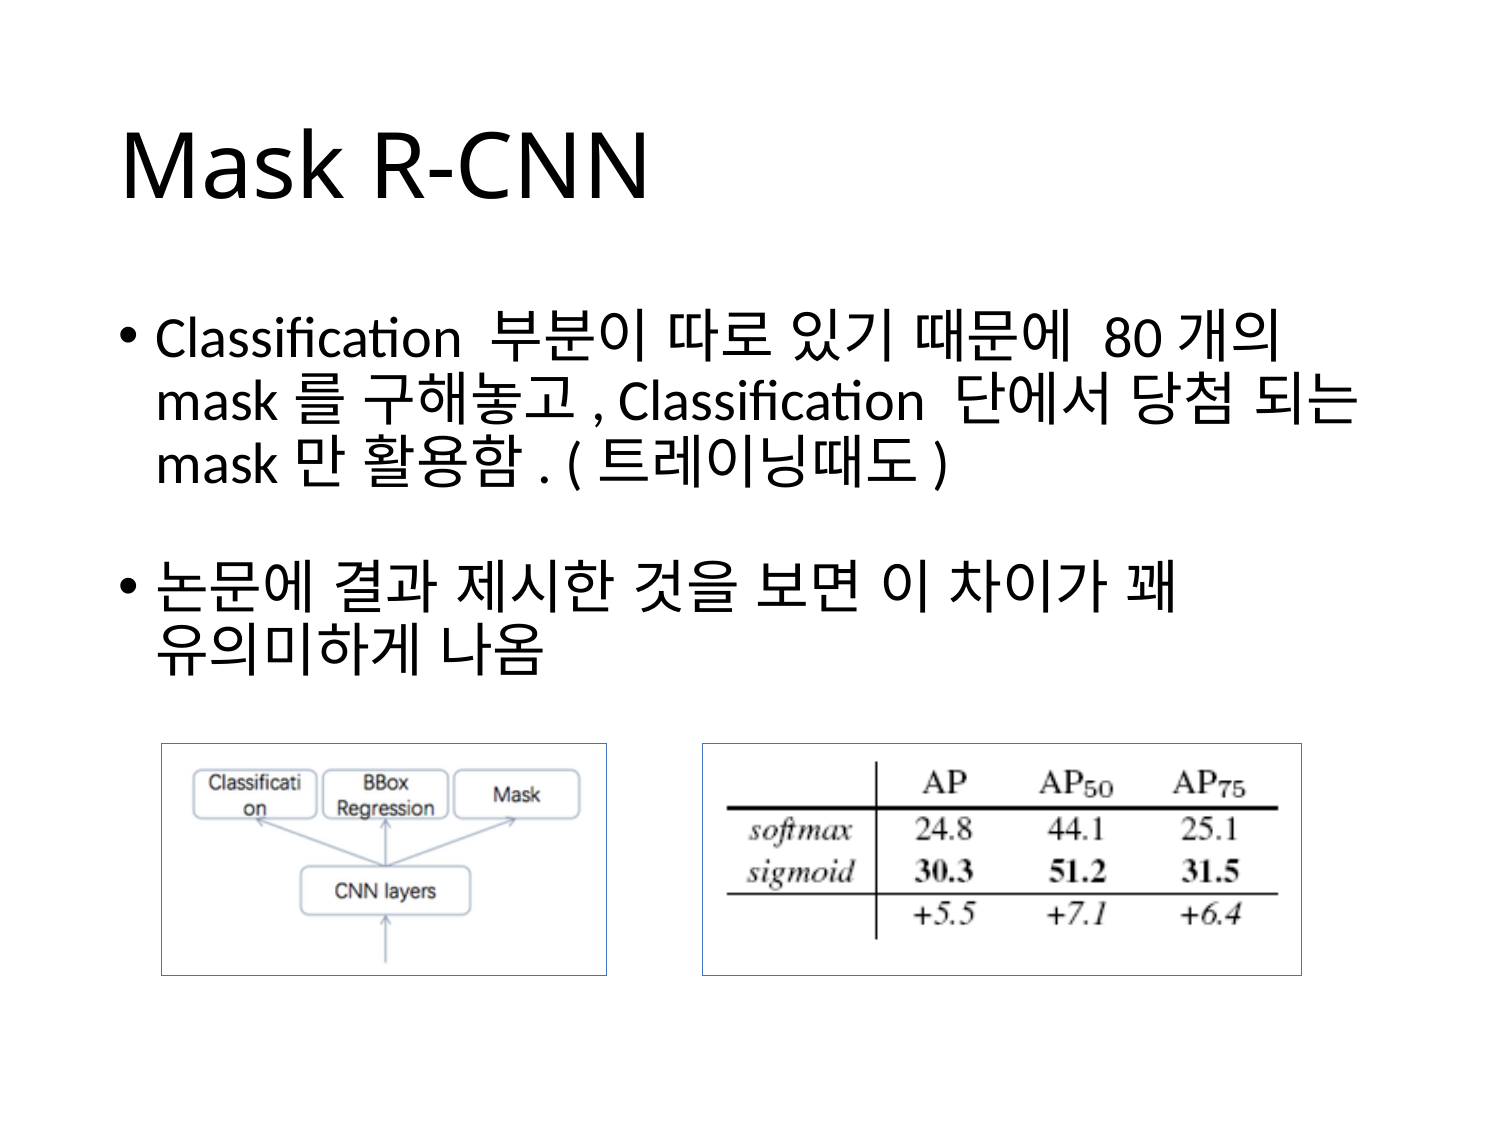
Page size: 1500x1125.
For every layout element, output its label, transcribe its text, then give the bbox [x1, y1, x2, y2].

list Classification 부분이 따로 있기 때문에 80개의 mask를 구해놓고, Classification 단에서 당첨 되는 mask만 활용함. (트레이닝때도) 논문에 결과 제시한 것을 보면 이 차이가 꽤 유의미하게 나옴 [103, 299, 1397, 1014]
picture [161, 743, 607, 976]
title Mask R-CNN [103, 59, 1397, 278]
picture [702, 743, 1302, 976]
